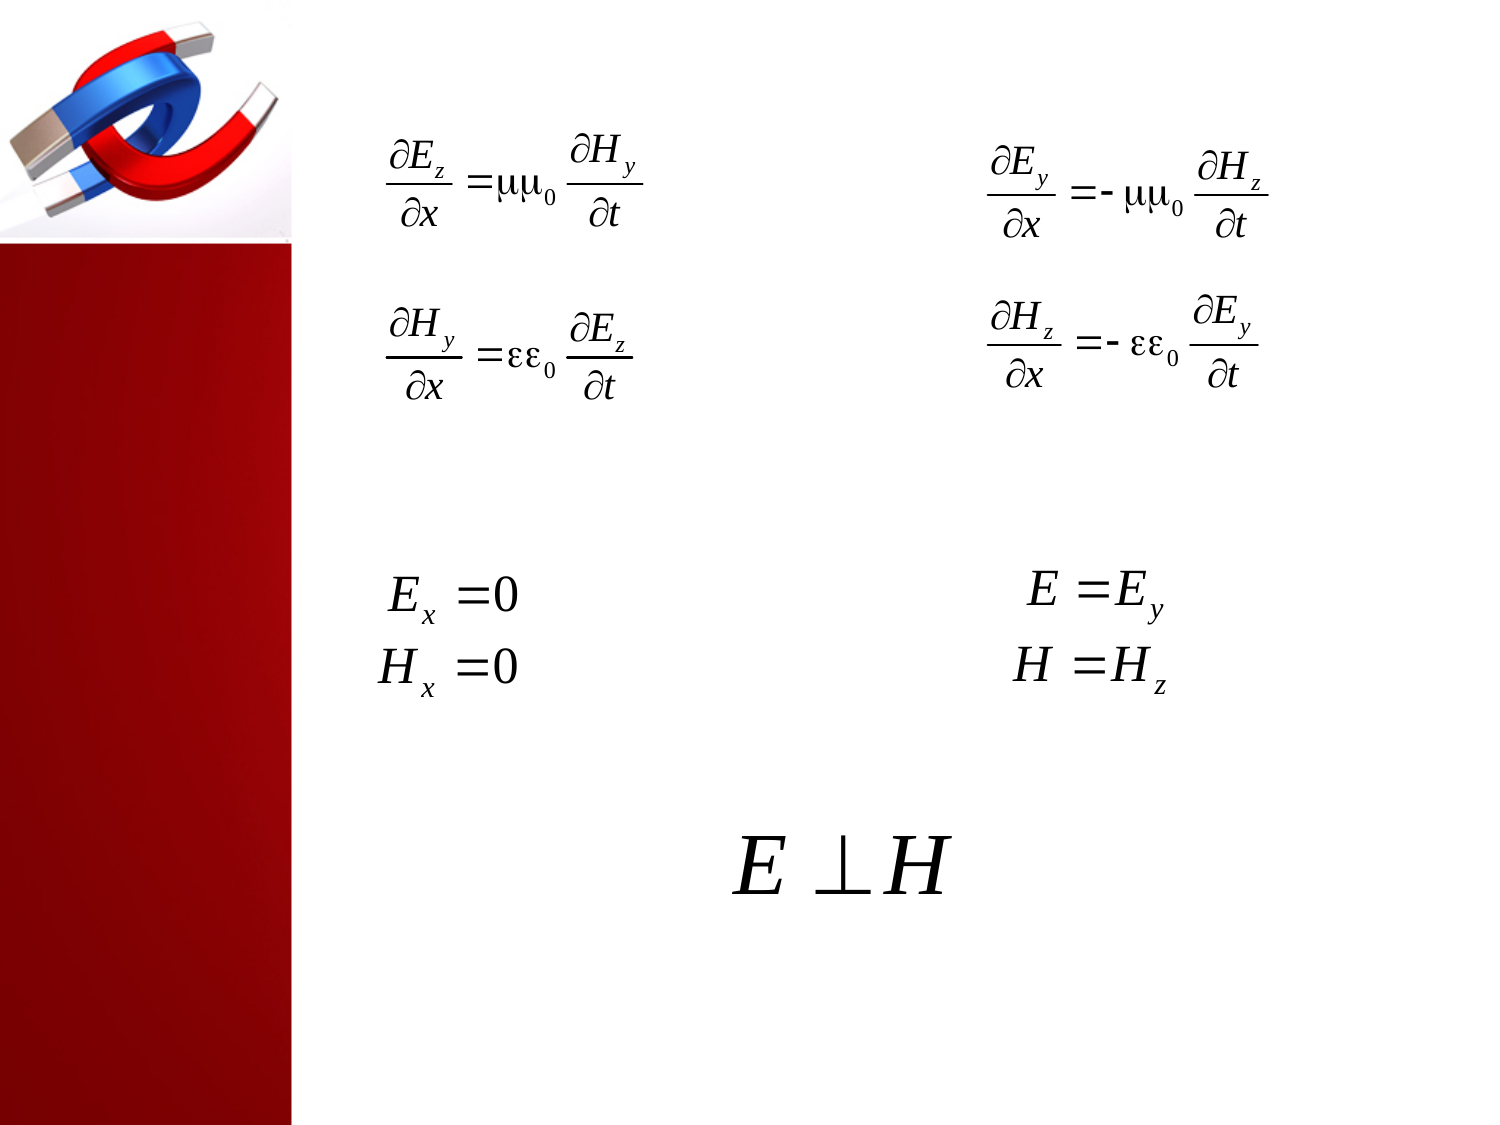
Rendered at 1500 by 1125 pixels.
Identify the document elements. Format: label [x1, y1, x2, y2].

text_box [370, 634, 525, 706]
text_box [380, 124, 650, 234]
text_box [981, 136, 1276, 245]
text_box [380, 562, 525, 633]
picture [0, 0, 1500, 1125]
text_box [720, 794, 969, 931]
text_box [380, 298, 639, 407]
text_box [981, 285, 1265, 395]
text_box [1019, 555, 1174, 630]
text_box [1005, 631, 1177, 703]
